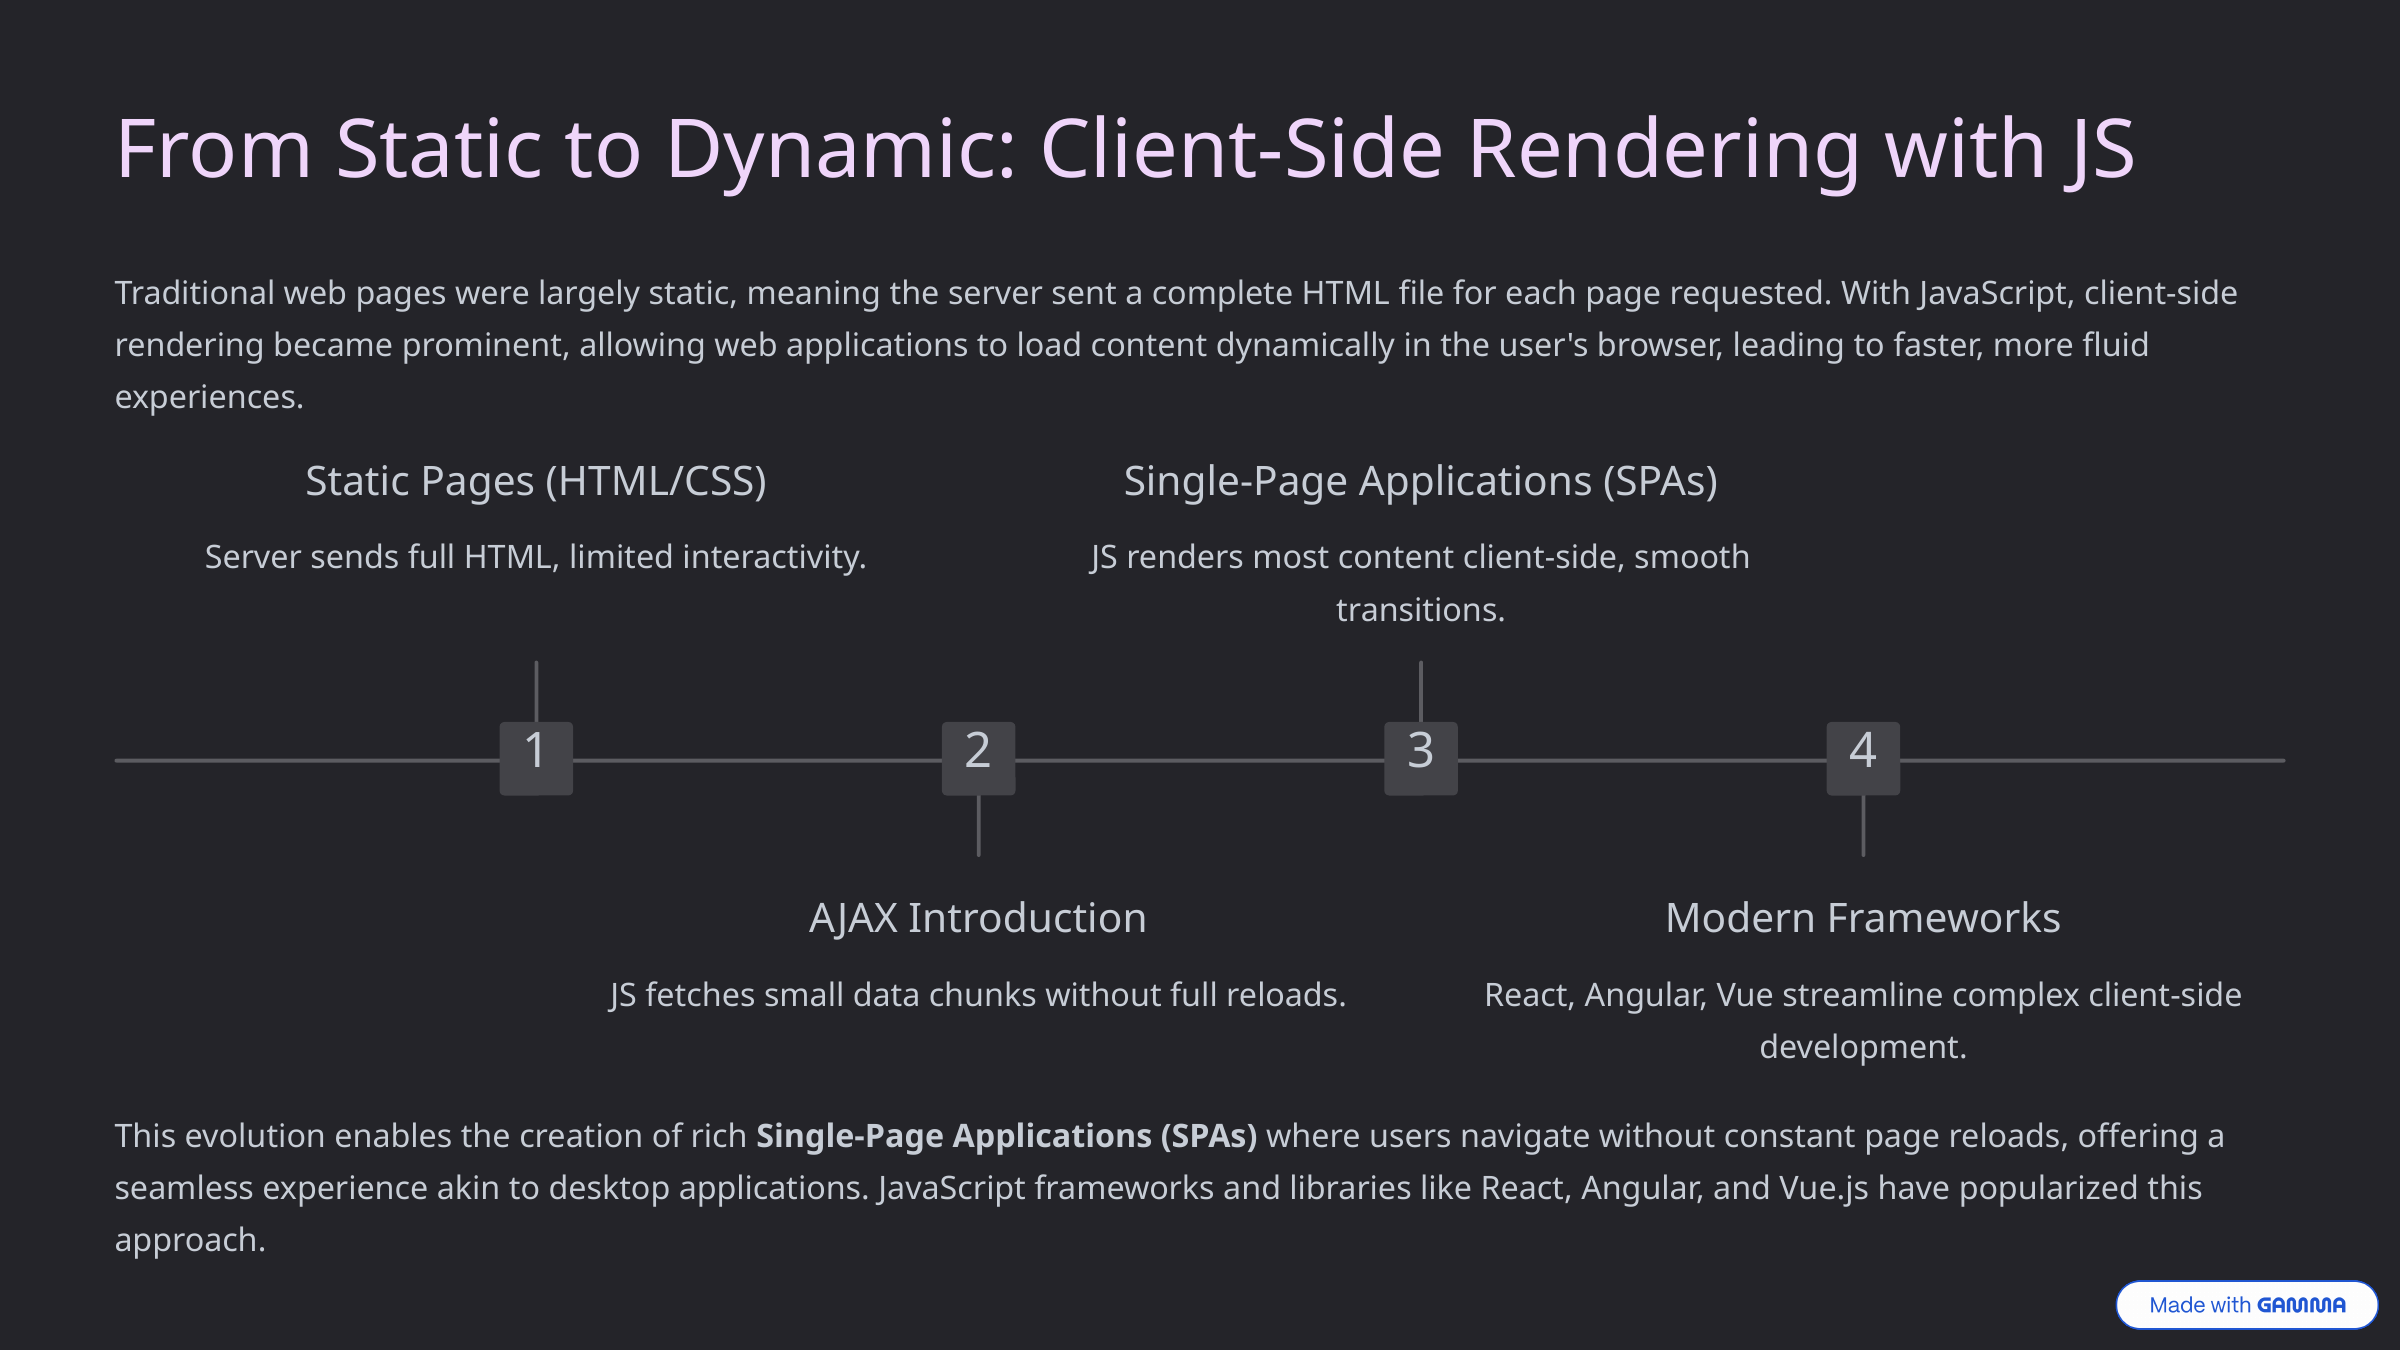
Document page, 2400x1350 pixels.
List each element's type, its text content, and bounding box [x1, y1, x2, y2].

text_box Single-Page Applications (SPAs) [1113, 452, 1730, 504]
text_box [976, 796, 981, 857]
text_box [534, 660, 539, 721]
text_box 1 [511, 728, 561, 790]
text_box [1384, 721, 1458, 796]
text_box Modern Frameworks [1659, 889, 2068, 941]
text_box [1826, 721, 1901, 796]
text_box 3 [1396, 728, 1446, 790]
text_box [574, 758, 941, 763]
text_box Server sends full HTML, limited interactivity. [147, 523, 926, 576]
text_box 2 [954, 728, 1004, 790]
text_box [1861, 796, 1866, 857]
text_box React, Angular, Vue streamline complex client-side development. [1474, 960, 2253, 1066]
text_box [1458, 758, 1826, 763]
text_box [1419, 660, 1423, 721]
text_box [1016, 758, 1384, 763]
text_box JS renders most content client-side, smooth transitions. [1031, 523, 1811, 628]
text_box [941, 721, 1016, 796]
text_box Static Pages (HTML/CSS) [291, 452, 781, 504]
text_box JS fetches small data chunks without full reloads. [589, 960, 1369, 1013]
picture [2106, 1271, 2389, 1339]
text_box [1901, 758, 2286, 763]
text_box AJAX Introduction [774, 889, 1184, 941]
text_box [114, 758, 499, 763]
text_box From Static to Dynamic: Client-Side Rendering with JS [114, 91, 2166, 194]
text_box Traditional web pages were largely static, meaning the server sent a complete HTML file for each page requested. With JavaScript, client-side rendering became prominent, allowing web applications to load content dynamically in the user's browser, leading to faster, more fluid experiences. [114, 258, 2286, 416]
text_box This evolution enables the creation of rich Single-Page Applications (SPAs) where users navigate without constant page reloads, offering a seamless experience akin to desktop applications. JavaScript frameworks and libraries like React, Angular, and Vue.js have popularized this approach. [114, 1101, 2286, 1259]
text_box 4 [1839, 728, 1889, 790]
text_box [499, 721, 574, 796]
